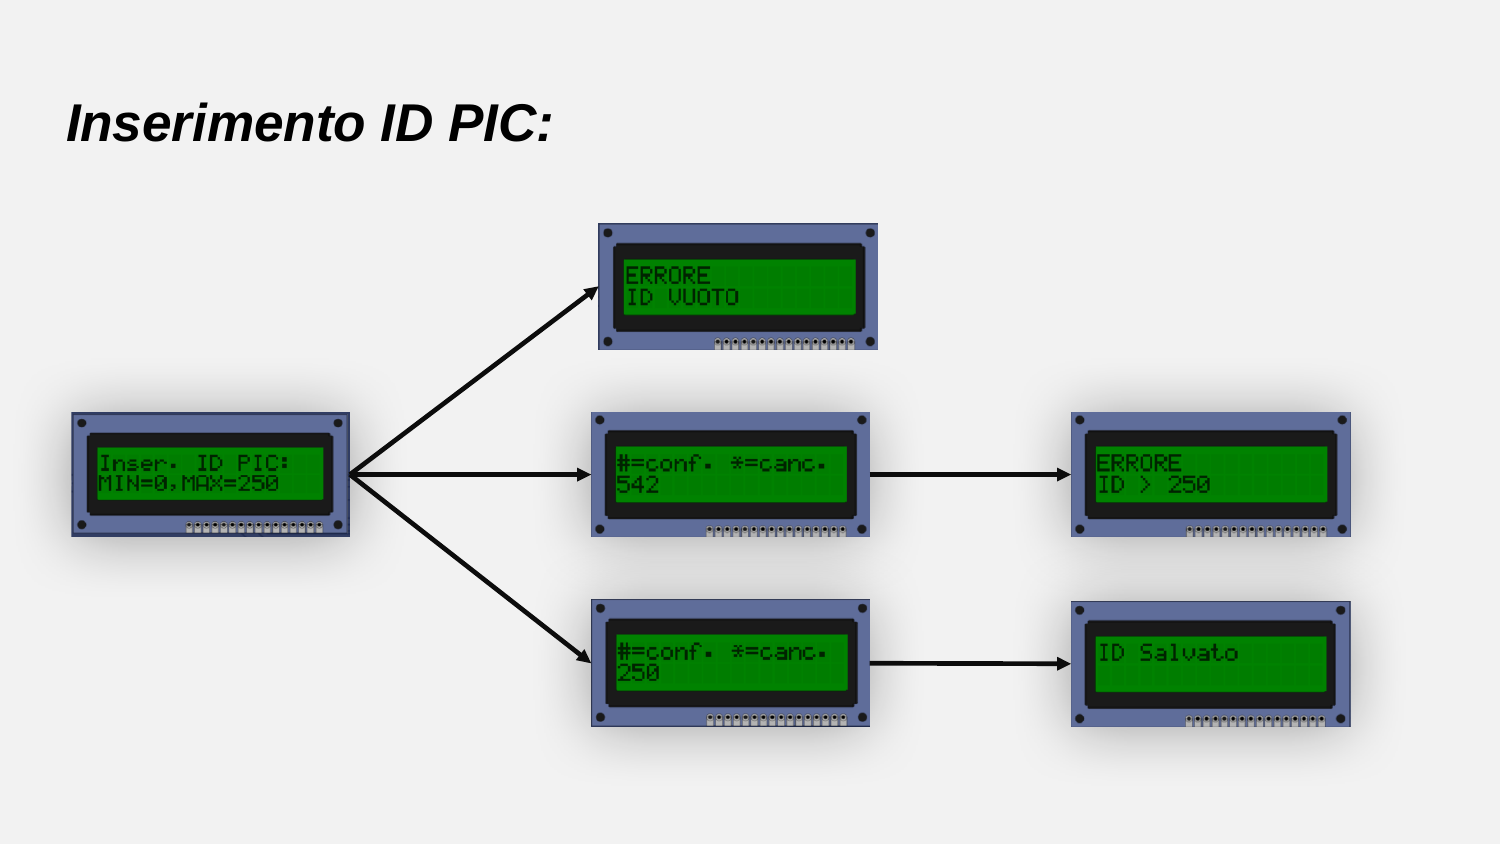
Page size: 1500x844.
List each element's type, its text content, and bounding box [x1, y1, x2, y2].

picture [590, 599, 870, 727]
picture [71, 412, 349, 537]
picture [598, 223, 878, 350]
title Inserimento ID PIC: [51, 72, 1449, 167]
picture [1070, 600, 1351, 727]
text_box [349, 482, 592, 664]
picture [592, 412, 870, 537]
picture [1070, 412, 1351, 537]
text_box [349, 286, 599, 475]
